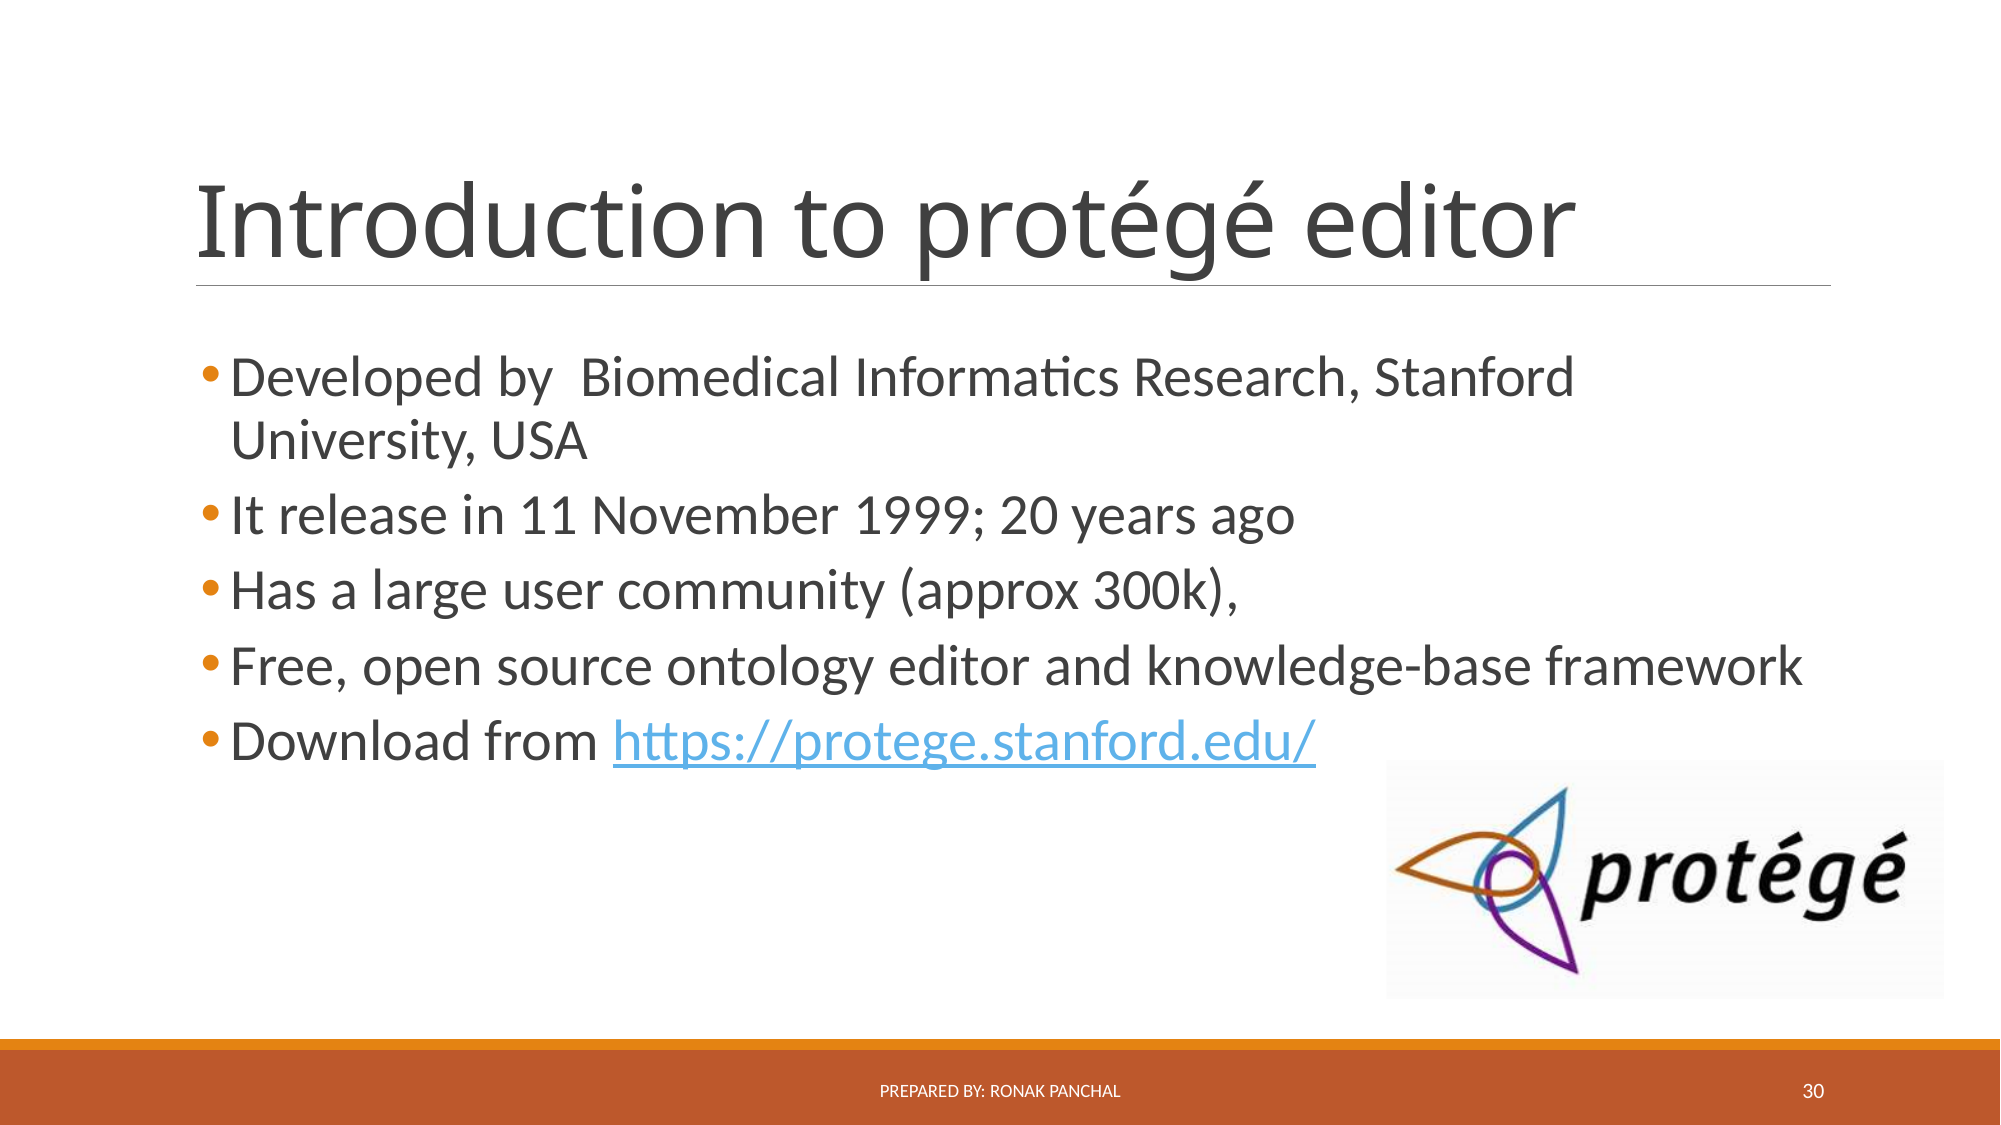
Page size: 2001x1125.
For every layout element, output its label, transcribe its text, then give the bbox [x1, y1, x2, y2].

picture [1386, 760, 1945, 1000]
slide_number 30 [1624, 1059, 1840, 1120]
list Developed by Biomedical Informatics Research, Stanford University, USA It release in 11 November 1999; 20 years ago Has a large user community (approx 300k), Free, open source ontology editor and knowledge-base framework Download from https://protege.stanford.edu/ [167, 338, 1818, 882]
title Introduction to protégé editor [180, 47, 1830, 285]
footer Prepared By: Ronak Panchal [604, 1059, 1396, 1120]
